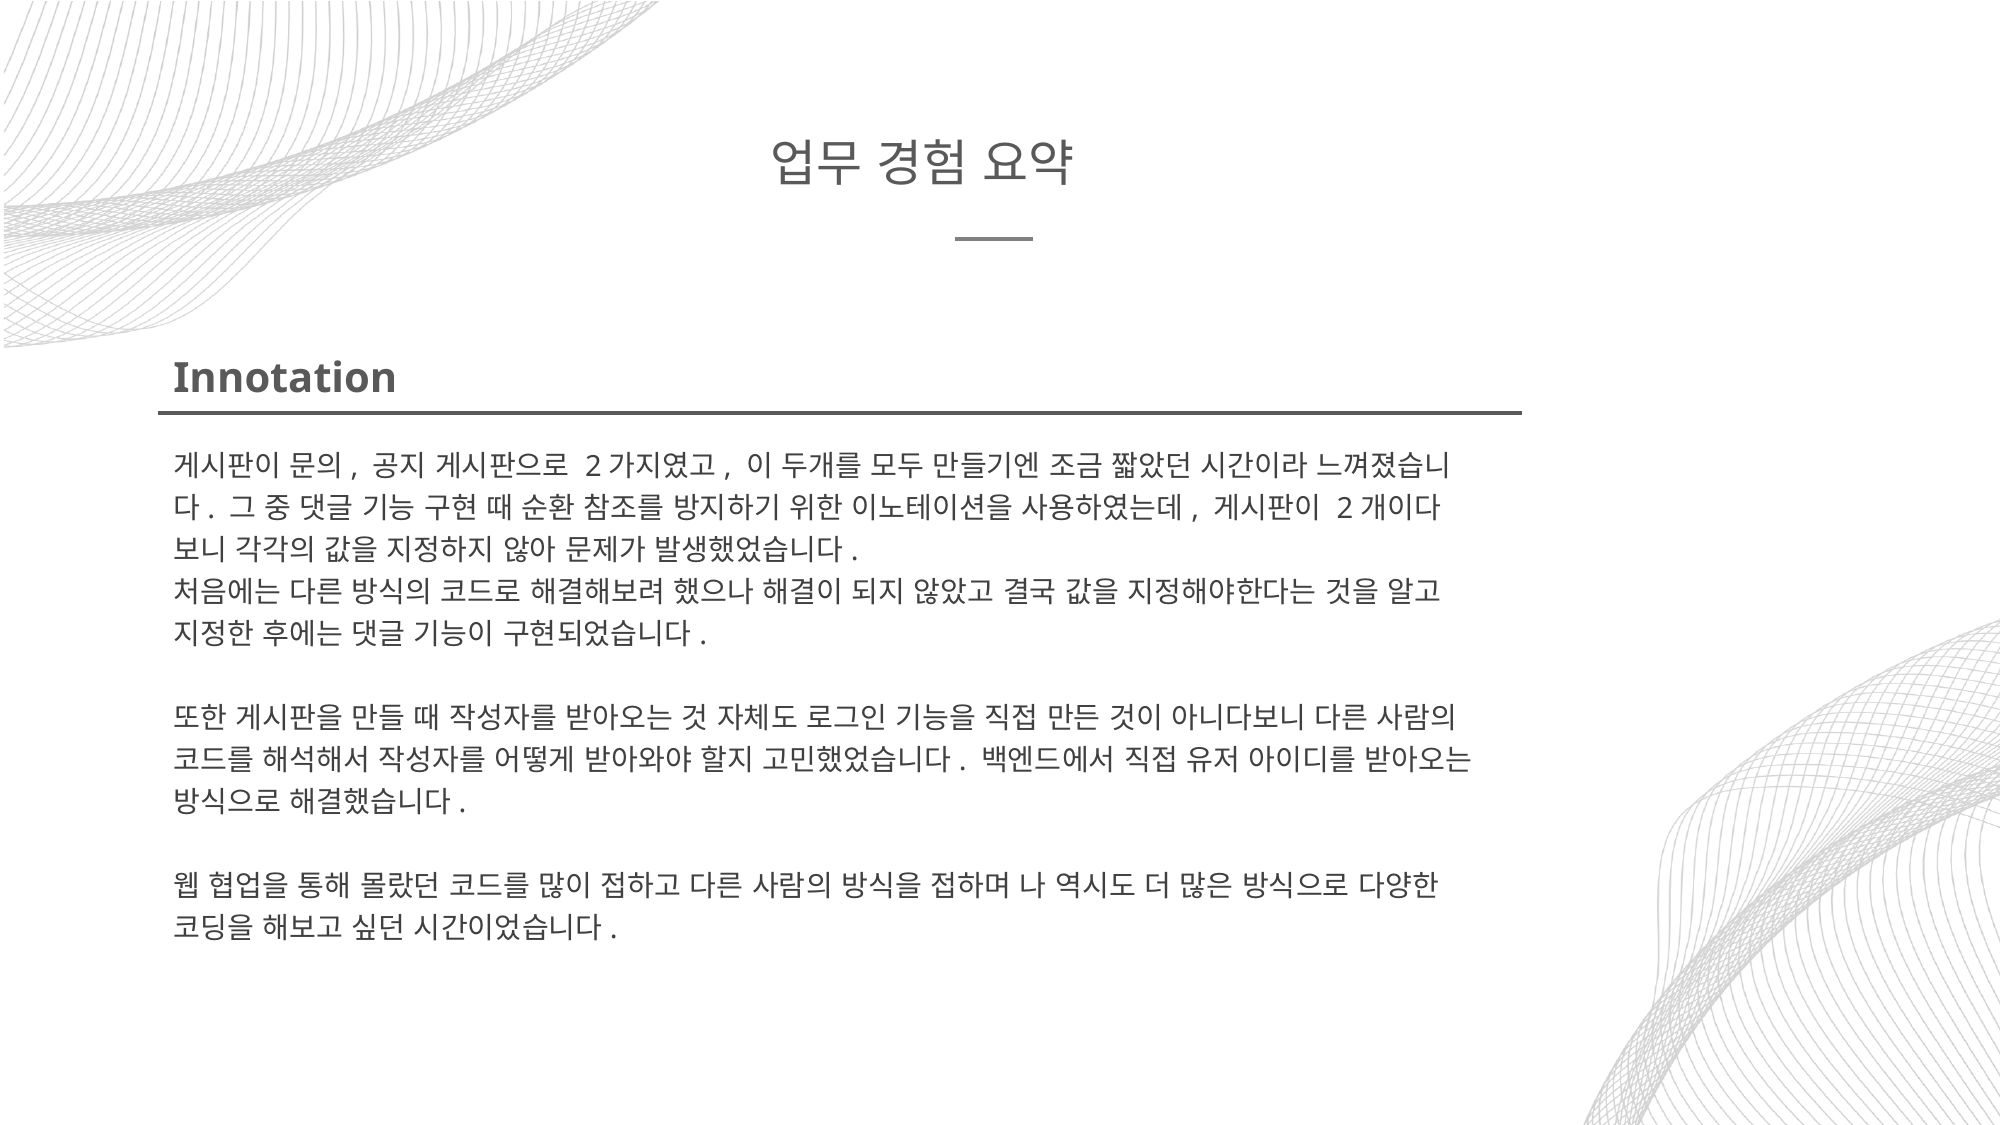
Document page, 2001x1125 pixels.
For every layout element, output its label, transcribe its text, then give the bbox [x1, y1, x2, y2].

text_box 업무 경험 요약 [755, 124, 1245, 199]
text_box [113, 238, 1522, 1012]
